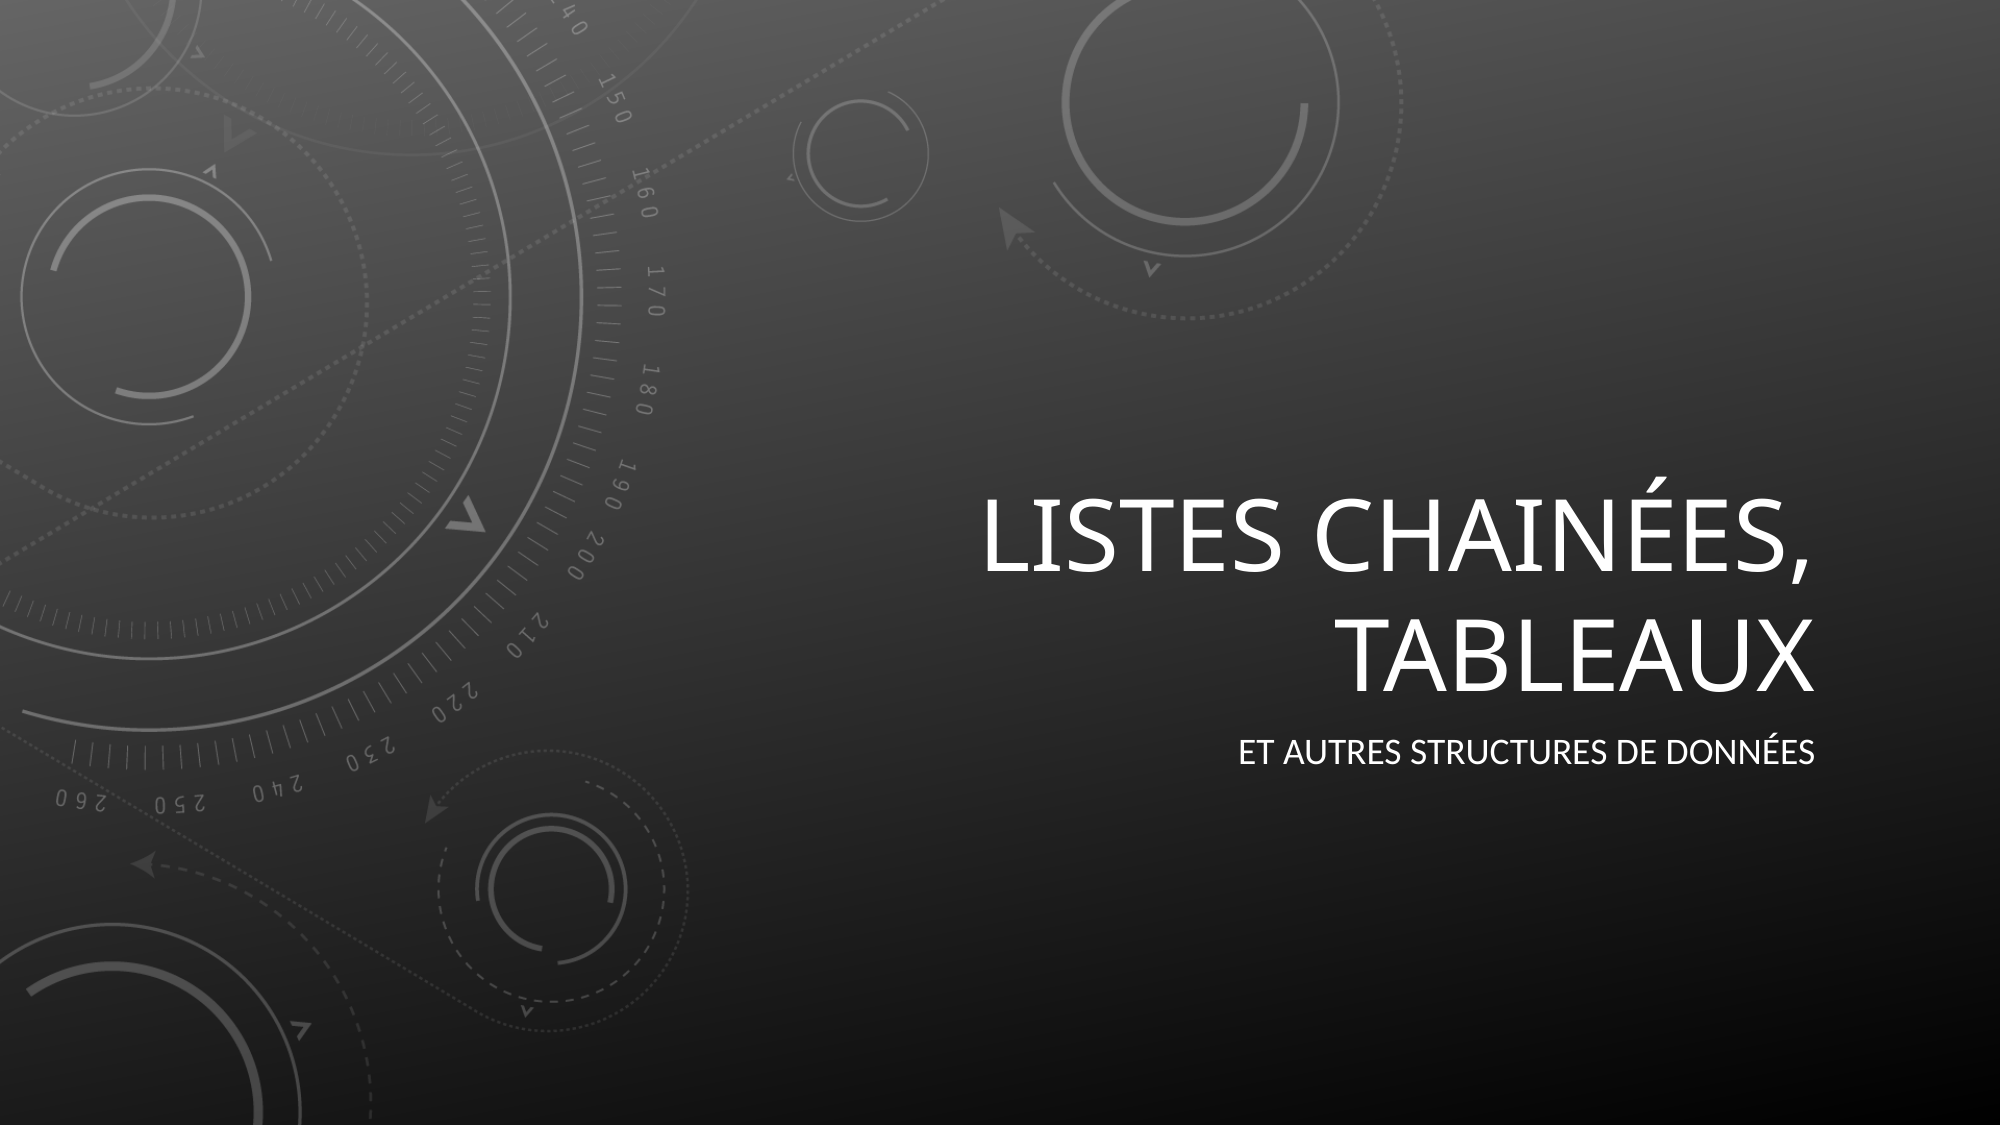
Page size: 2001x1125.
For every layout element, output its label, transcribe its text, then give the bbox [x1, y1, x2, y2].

title Listes chainées, Tableaux [650, 322, 1831, 719]
subtitle et autres structures de données [650, 719, 1831, 950]
picture [0, 0, 2000, 1125]
